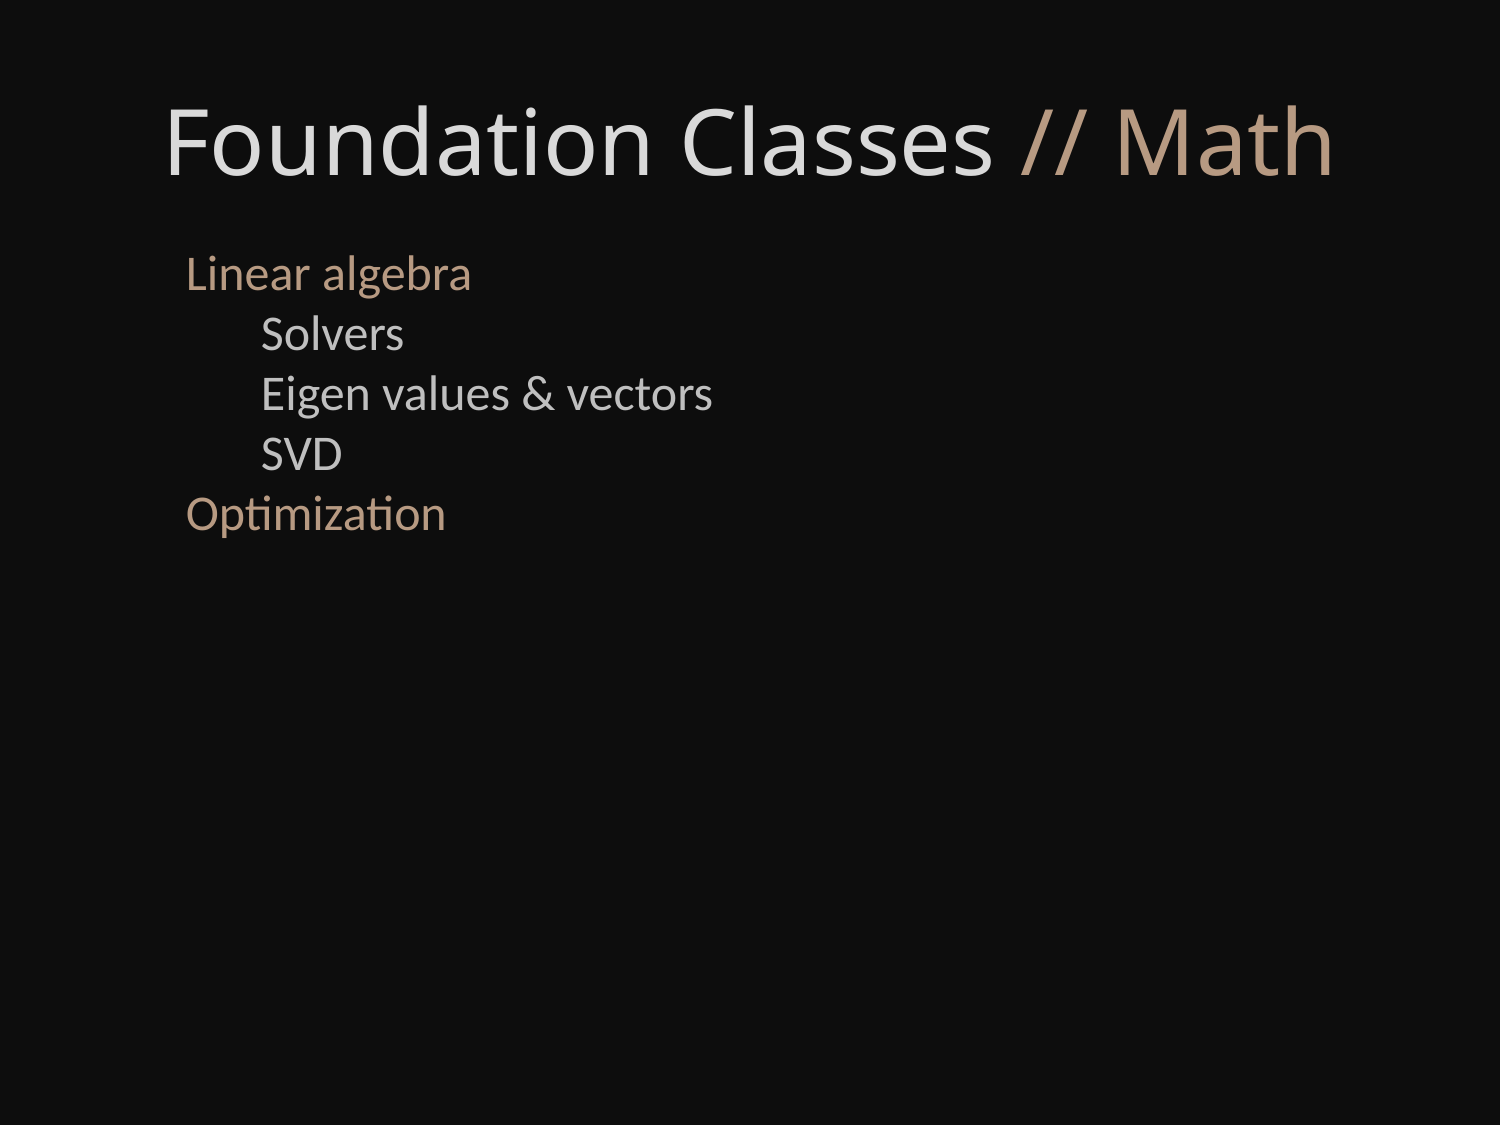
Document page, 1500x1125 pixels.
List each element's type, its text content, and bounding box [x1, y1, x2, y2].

text_box Linear algebra Solvers Eigen values & vectors SVD Optimization [171, 232, 1300, 548]
text_box Foundation Classes // Math [74, 45, 1425, 233]
